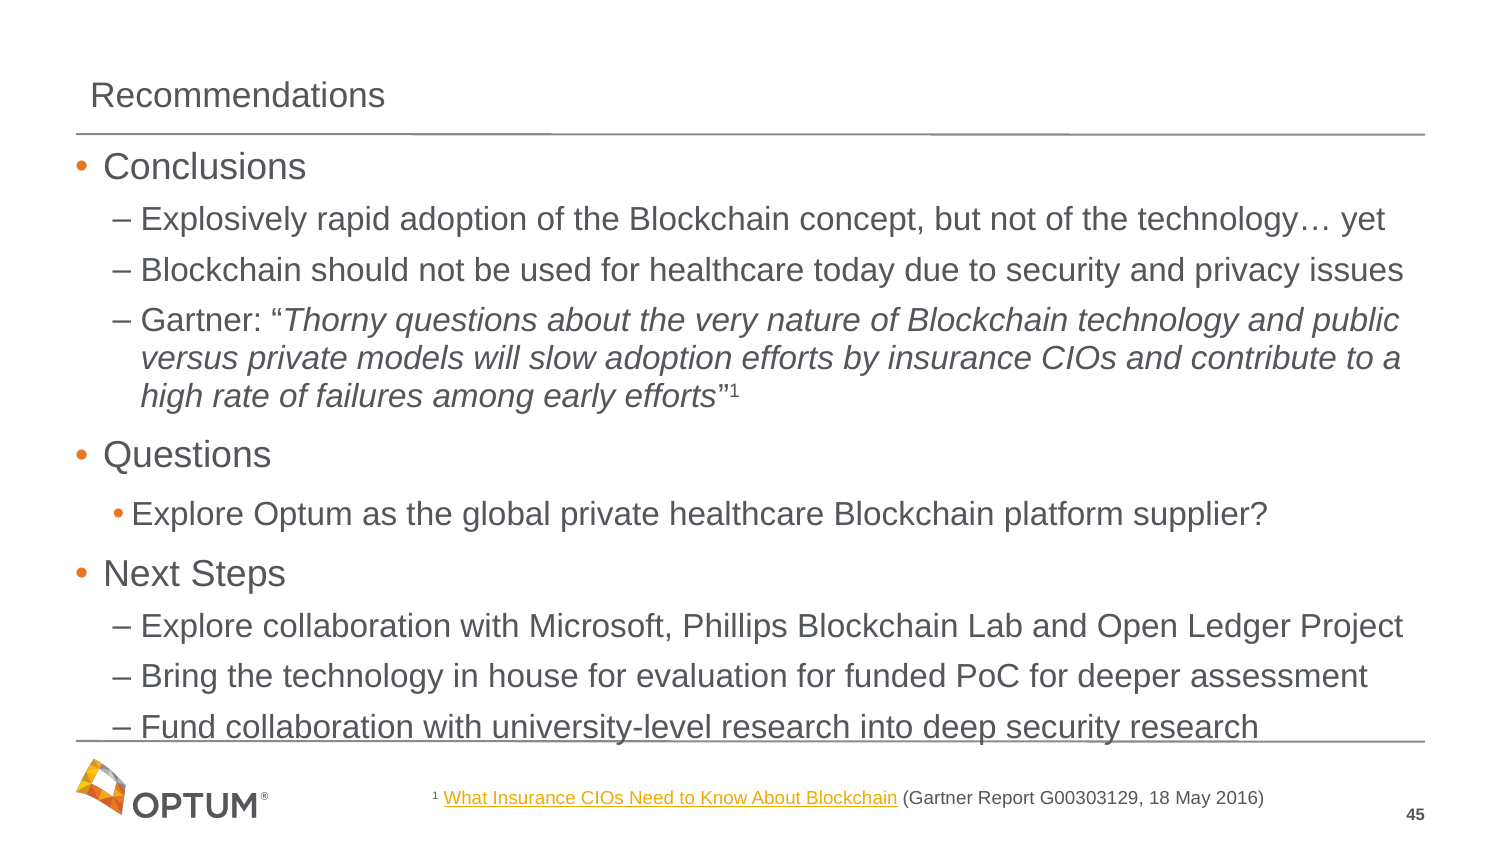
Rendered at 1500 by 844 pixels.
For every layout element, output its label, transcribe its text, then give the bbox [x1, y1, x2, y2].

text_box 1 What Insurance CIOs Need to Know About Blockchain (Gartner Report G00303129, 18 May 2016) [417, 778, 1374, 817]
picture [70, 756, 274, 821]
list Conclusions Explosively rapid adoption of the Blockchain concept, but not of the technology… yet Blockchain should not be used for healthcare today due to security and privacy issues Gartner: “Thorny questions about the very nature of Blockchain technology and public versus private models will slow adoption efforts by insurance CIOs and contribute to a high rate of failures among early efforts”1 Questions Explore Optum as the global private healthcare Blockchain platform supplier? Next Steps Explore collaboration with Microsoft, Phillips Blockchain Lab and Open Ledger Project Bring the technology in house for evaluation for funded PoC for deeper assessment Fund collaboration with university-level research into deep security research [75, 145, 1425, 745]
title Recommendations [75, 69, 1425, 123]
